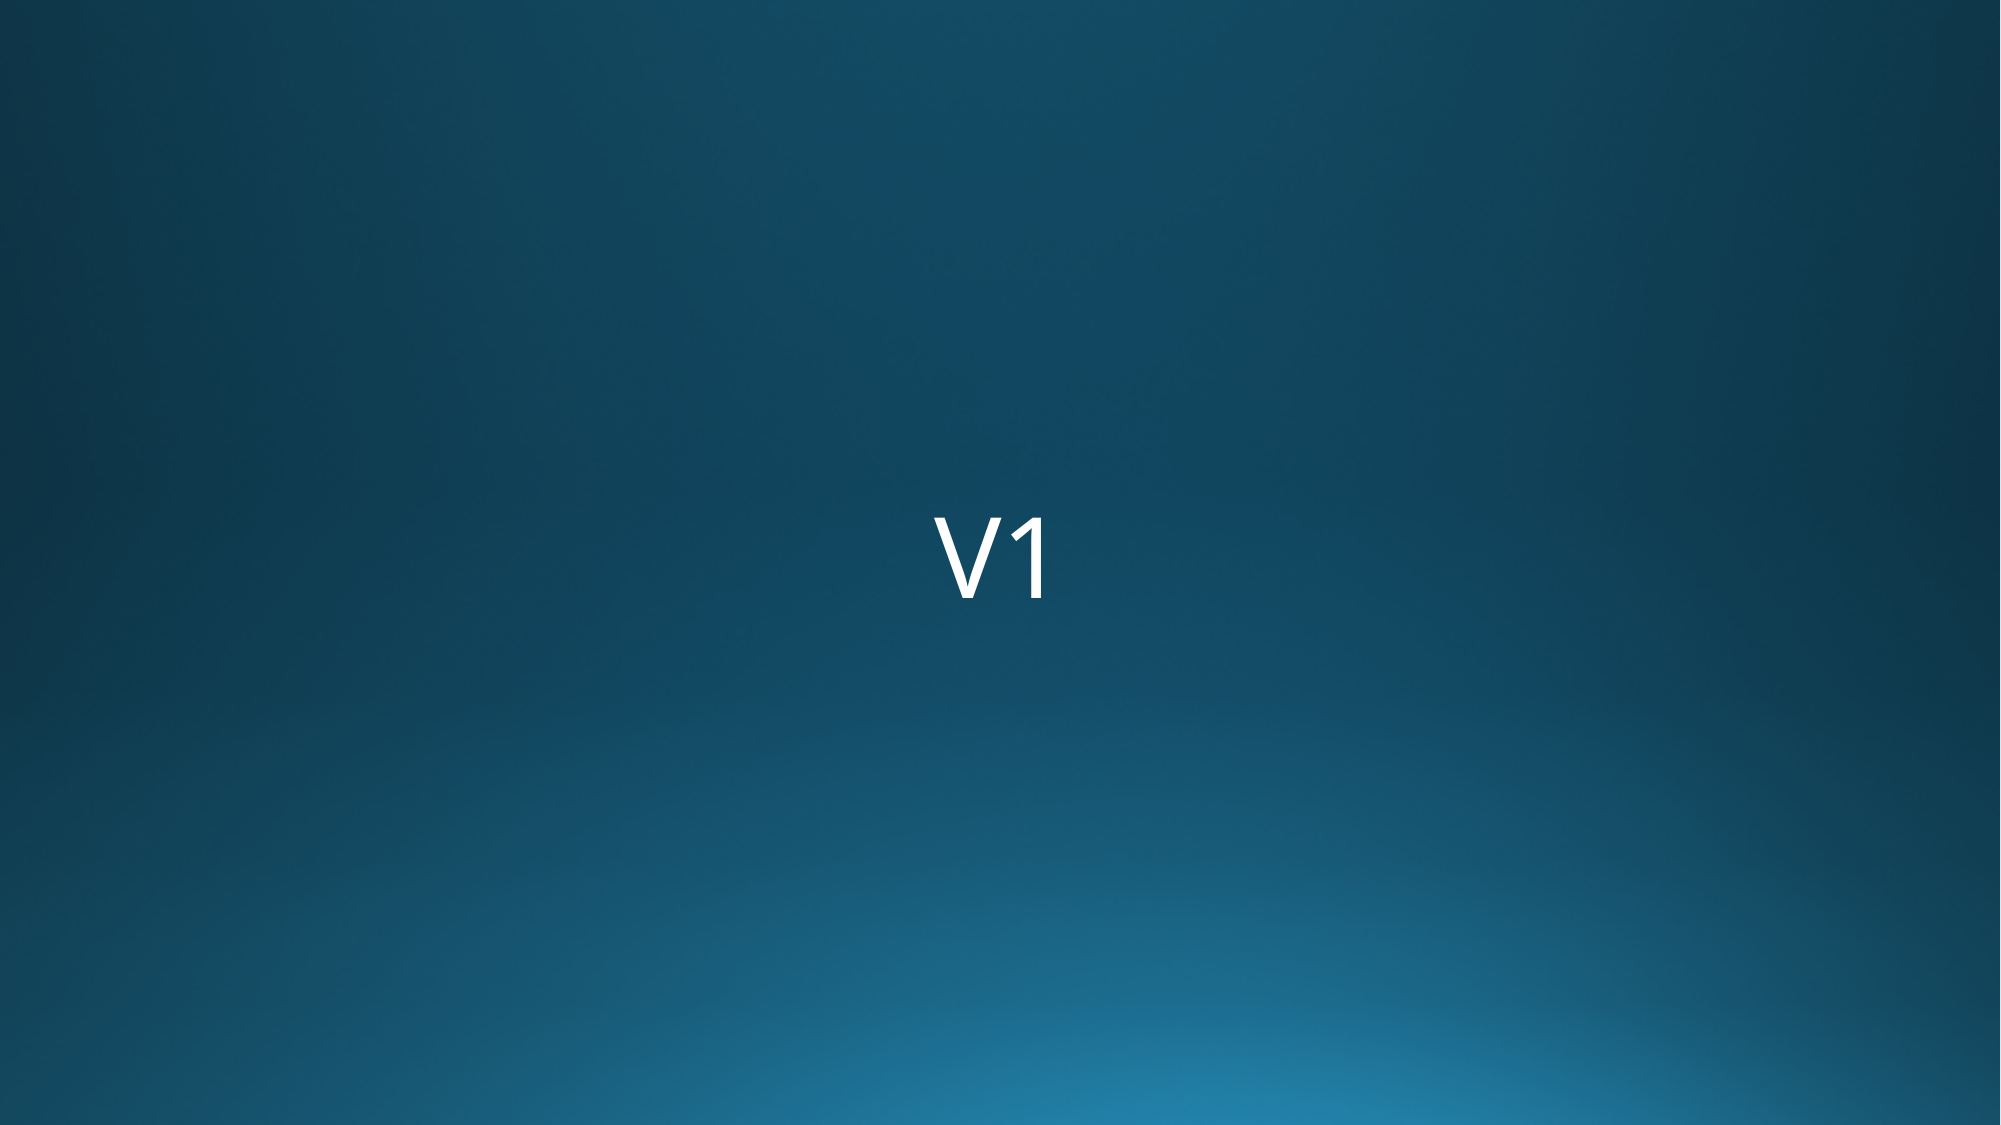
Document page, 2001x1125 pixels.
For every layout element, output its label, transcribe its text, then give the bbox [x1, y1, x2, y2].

picture [0, 0, 2001, 1125]
title V1 [137, 453, 1863, 672]
